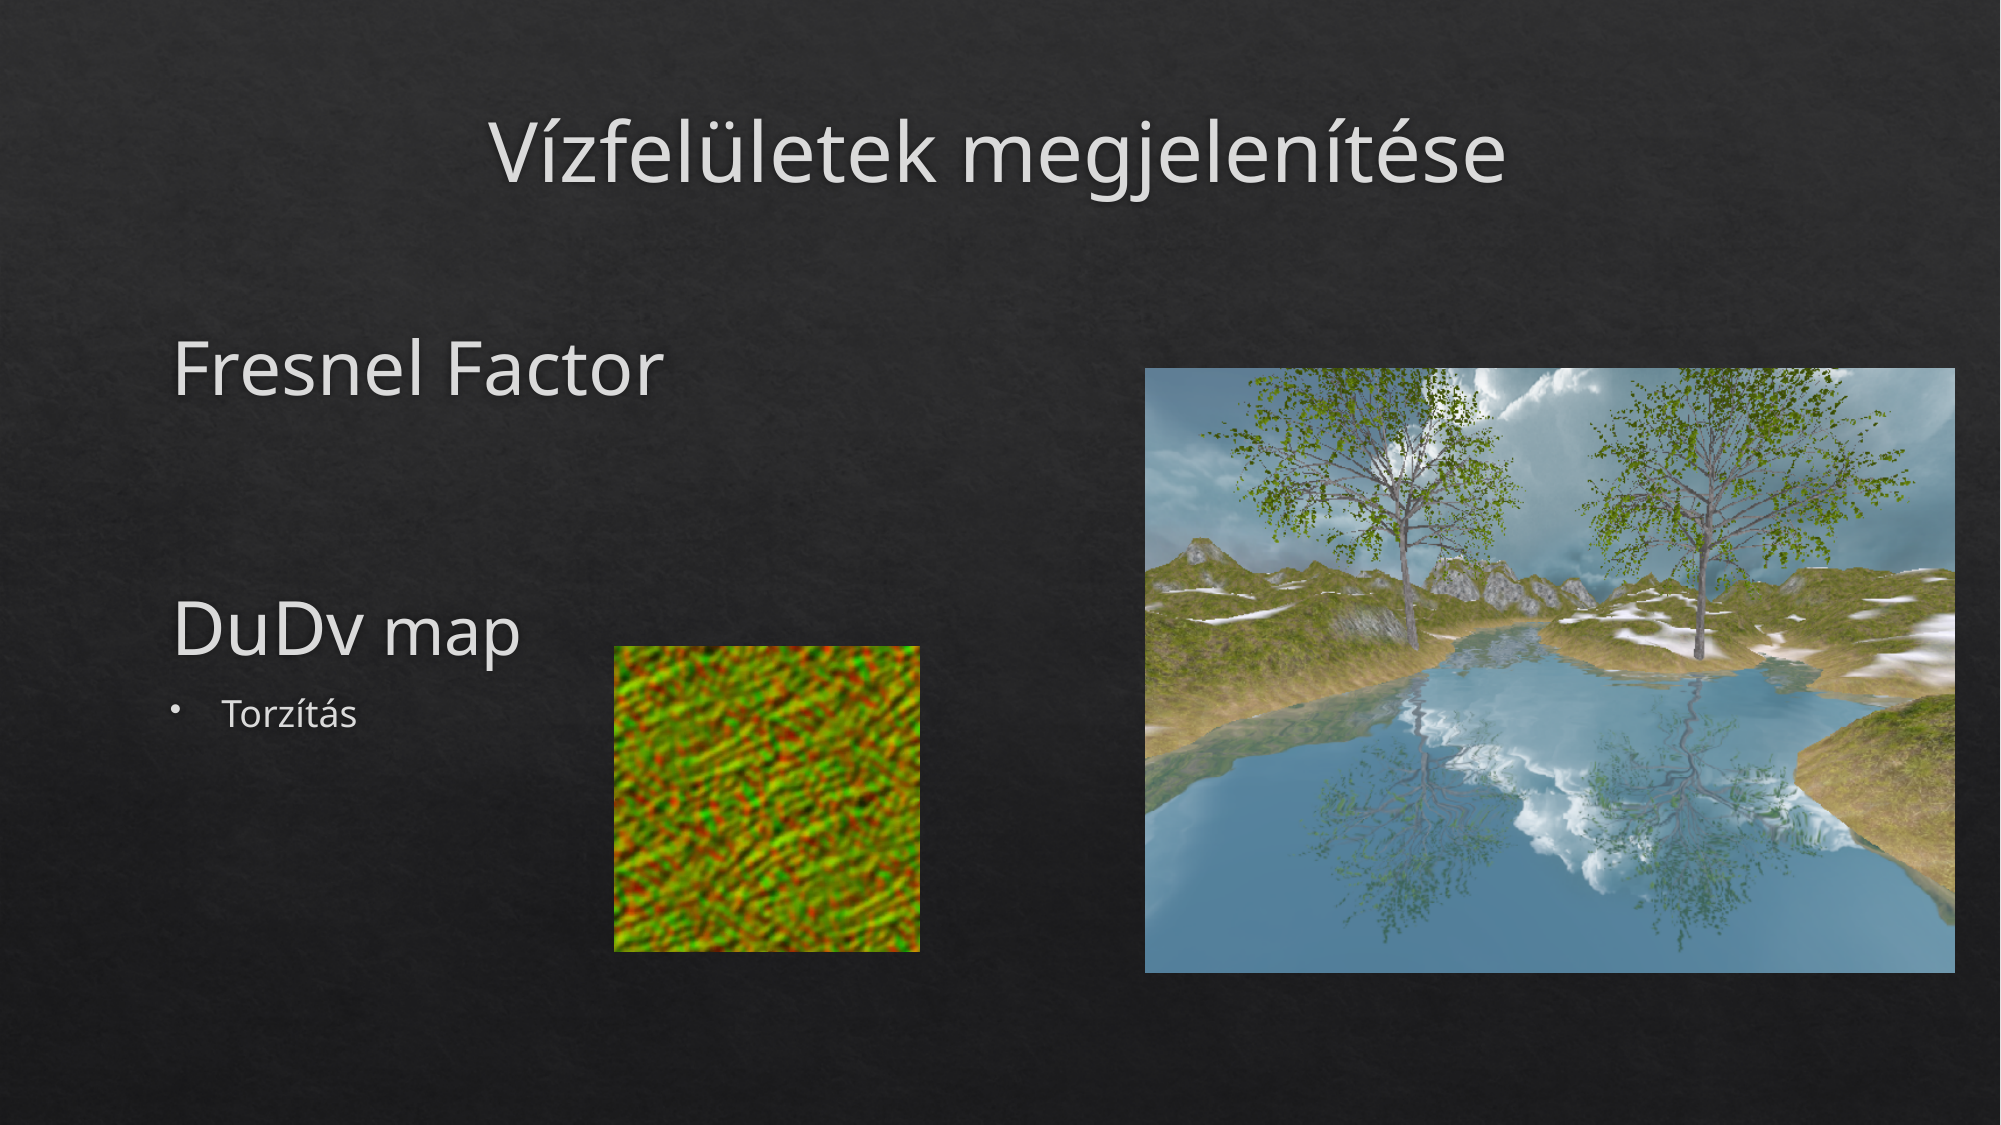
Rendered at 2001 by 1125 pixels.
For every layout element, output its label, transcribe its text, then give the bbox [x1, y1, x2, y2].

title Vízfelületek megjelenítése [149, 69, 1849, 229]
picture [1144, 368, 1955, 974]
picture [614, 646, 920, 952]
